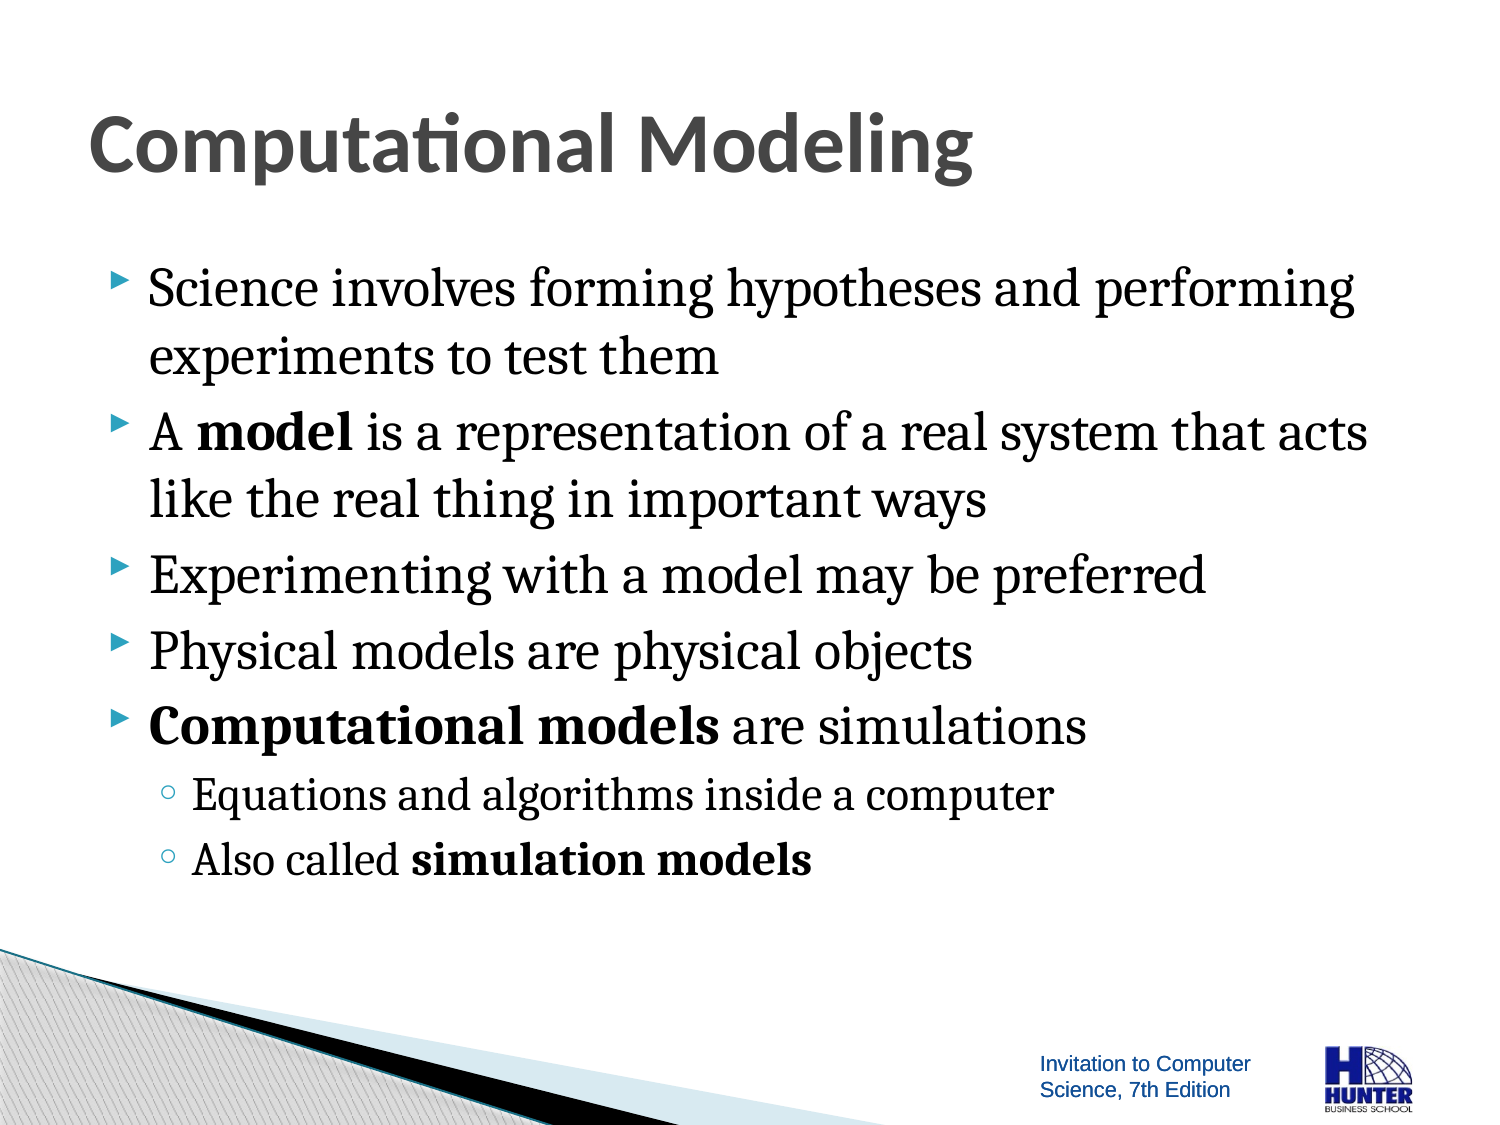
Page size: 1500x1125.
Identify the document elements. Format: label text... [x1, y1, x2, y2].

title Computational Modeling [75, 45, 1425, 233]
list Science involves forming hypotheses and performing experiments to test them A model is a representation of a real system that acts like the real thing in important ways Experimenting with a model may be preferred Physical models are physical objects Computational models are simulations Equations and algorithms inside a computer Also called simulation models [75, 243, 1425, 986]
picture [1325, 1046, 1413, 1113]
